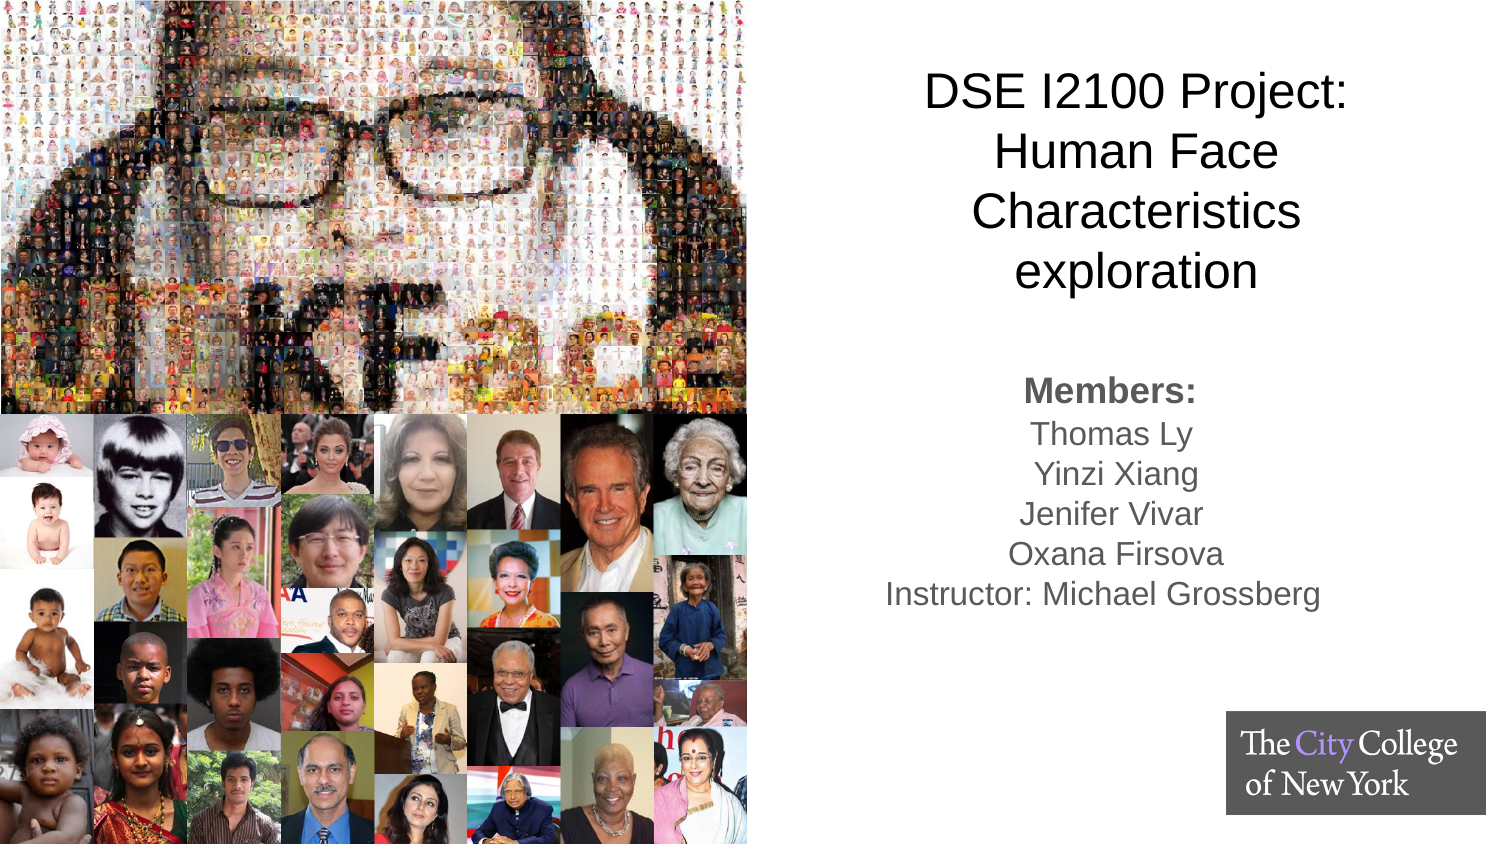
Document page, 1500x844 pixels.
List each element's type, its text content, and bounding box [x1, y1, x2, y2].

picture [1226, 681, 1486, 844]
picture [0, 0, 748, 844]
text_box DSE I2100 Project: Human Face Characteristics exploration [890, 43, 1383, 314]
text_box Members: Thomas Ly Yinzi Xiang Jenifer Vivar Oxana Firsova Instructor: Michael Grossberg [870, 345, 1363, 627]
